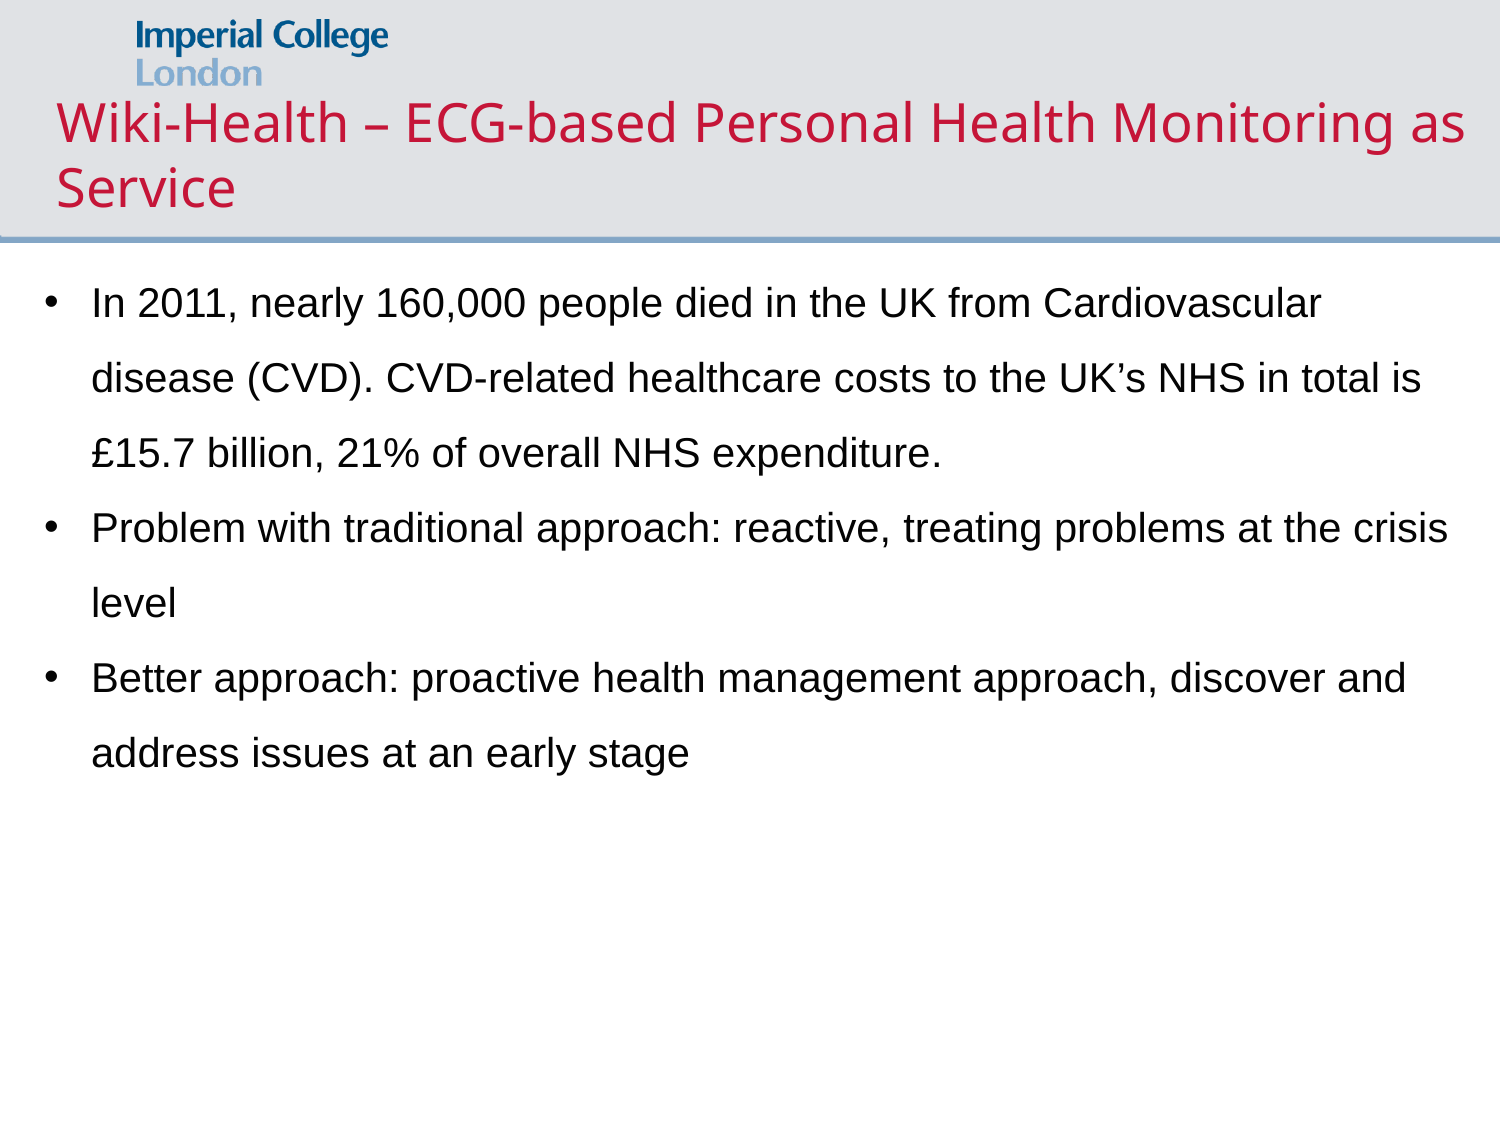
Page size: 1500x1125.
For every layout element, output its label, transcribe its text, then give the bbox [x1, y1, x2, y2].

picture [0, 0, 1500, 243]
title Wiki-Health – ECG-based Personal Health Monitoring as Service [56, 113, 1477, 219]
text_box In 2011, nearly 160,000 people died in the UK from Cardiovascular disease (CVD). CVD-related healthcare costs to the UK’s NHS in total is £15.7 billion, 21% of overall NHS expenditure. Problem with traditional approach: reactive, treating problems at the crisis level Better approach: proactive health management approach, discover and address issues at an early stage [29, 243, 1477, 784]
